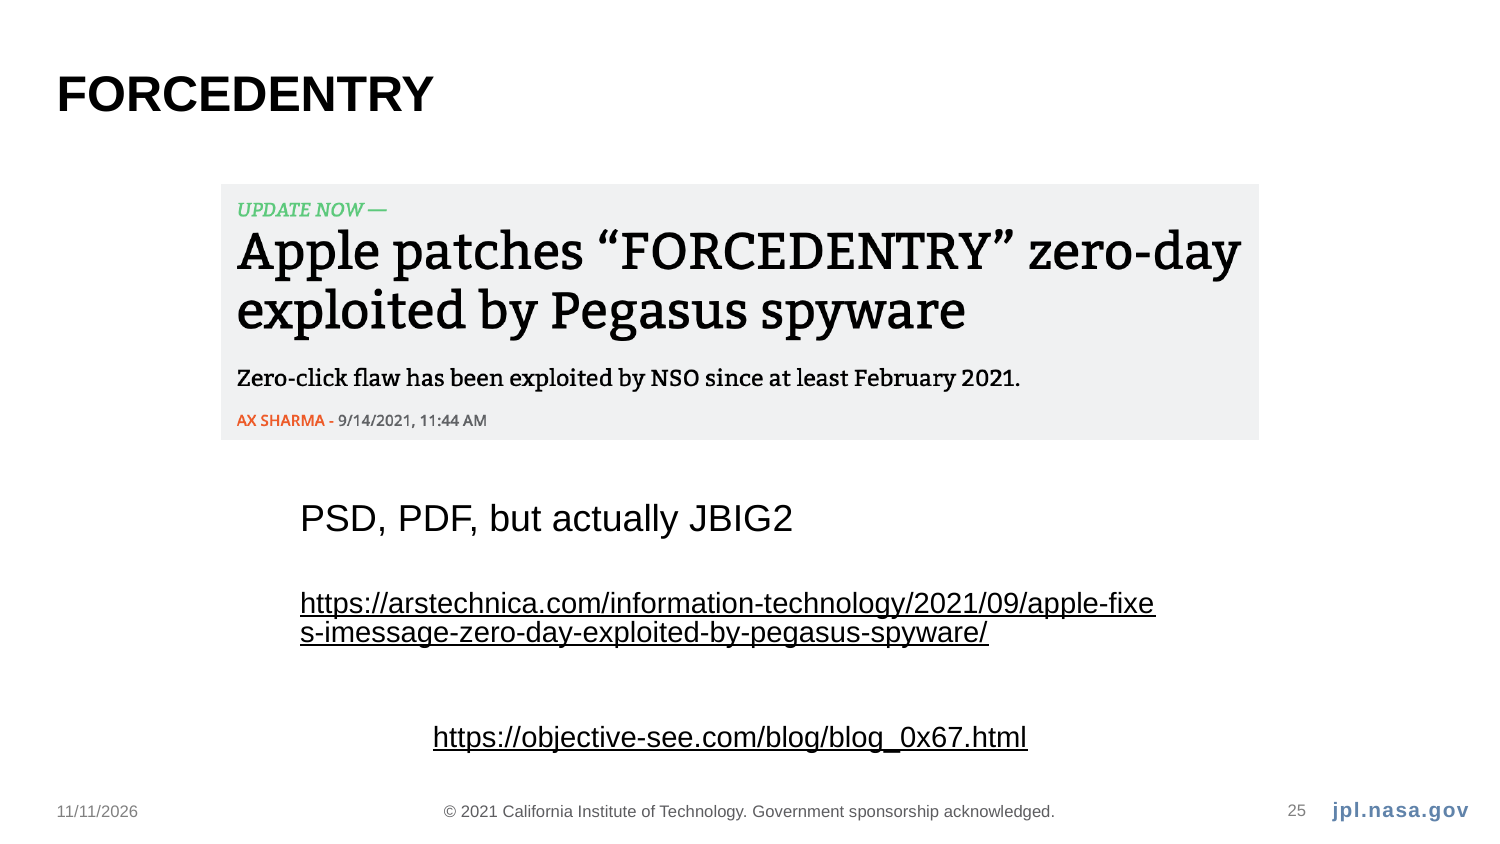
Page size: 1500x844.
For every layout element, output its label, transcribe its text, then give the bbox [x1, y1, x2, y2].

title FORCEDENTRY [41, 53, 1439, 125]
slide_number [41, 787, 275, 833]
slide_number 25 [1225, 787, 1322, 833]
text_box PSD, PDF, but actually JBIG2 https://arstechnica.com/information-technology/2021/09/apple-fixes-imessage-zero-day-exploited-by-pegasus-spyware/ https://objective-see.com/blog/blog_0x67.html [285, 486, 1184, 732]
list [221, 184, 1259, 440]
footer © 2021 California Institute of Technology. Government sponsorship acknowledged. [275, 787, 1225, 833]
